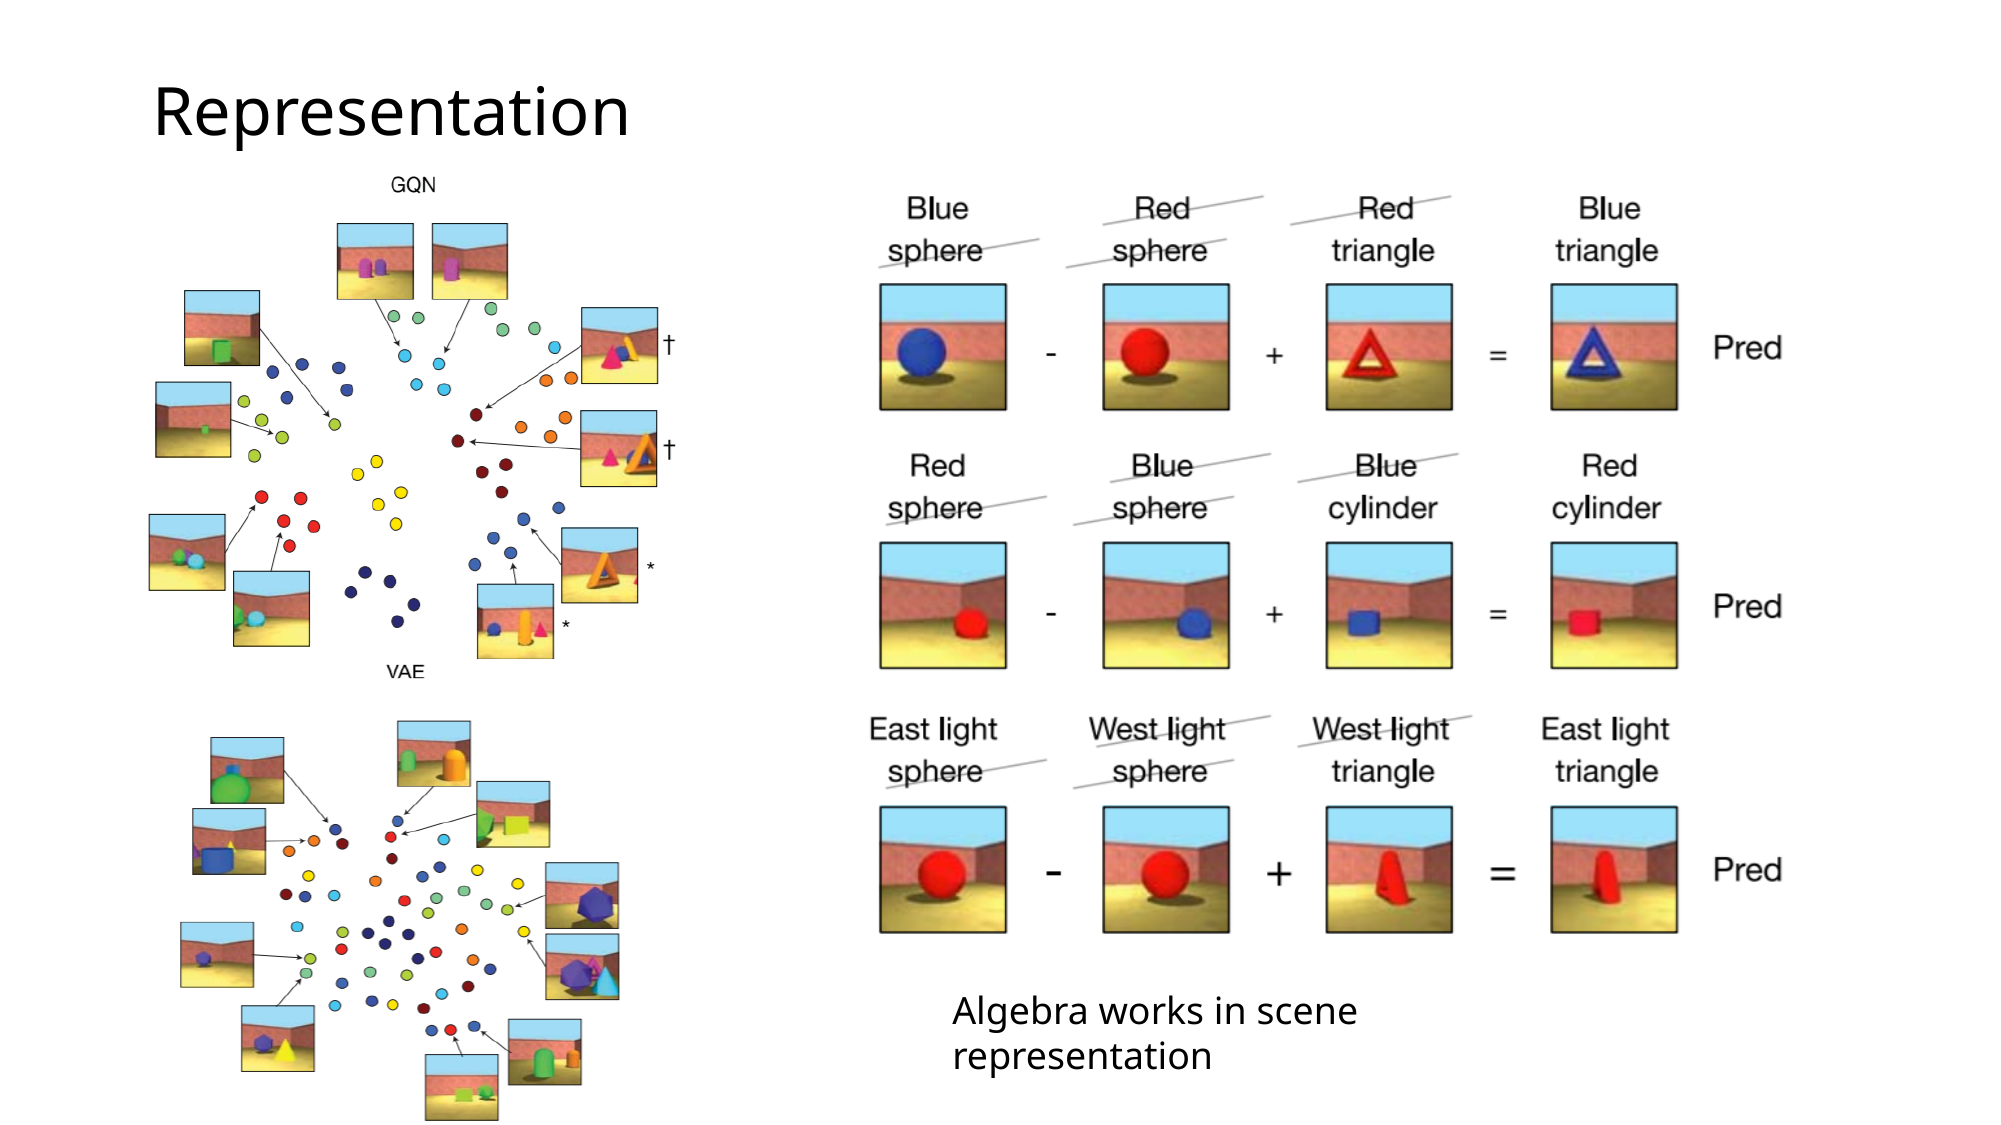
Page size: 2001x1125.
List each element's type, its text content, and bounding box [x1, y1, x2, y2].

text_box Representation [137, 59, 1863, 168]
picture [104, 173, 683, 1125]
picture [861, 173, 1797, 952]
text_box Algebra works in scene representation [937, 979, 1638, 1085]
